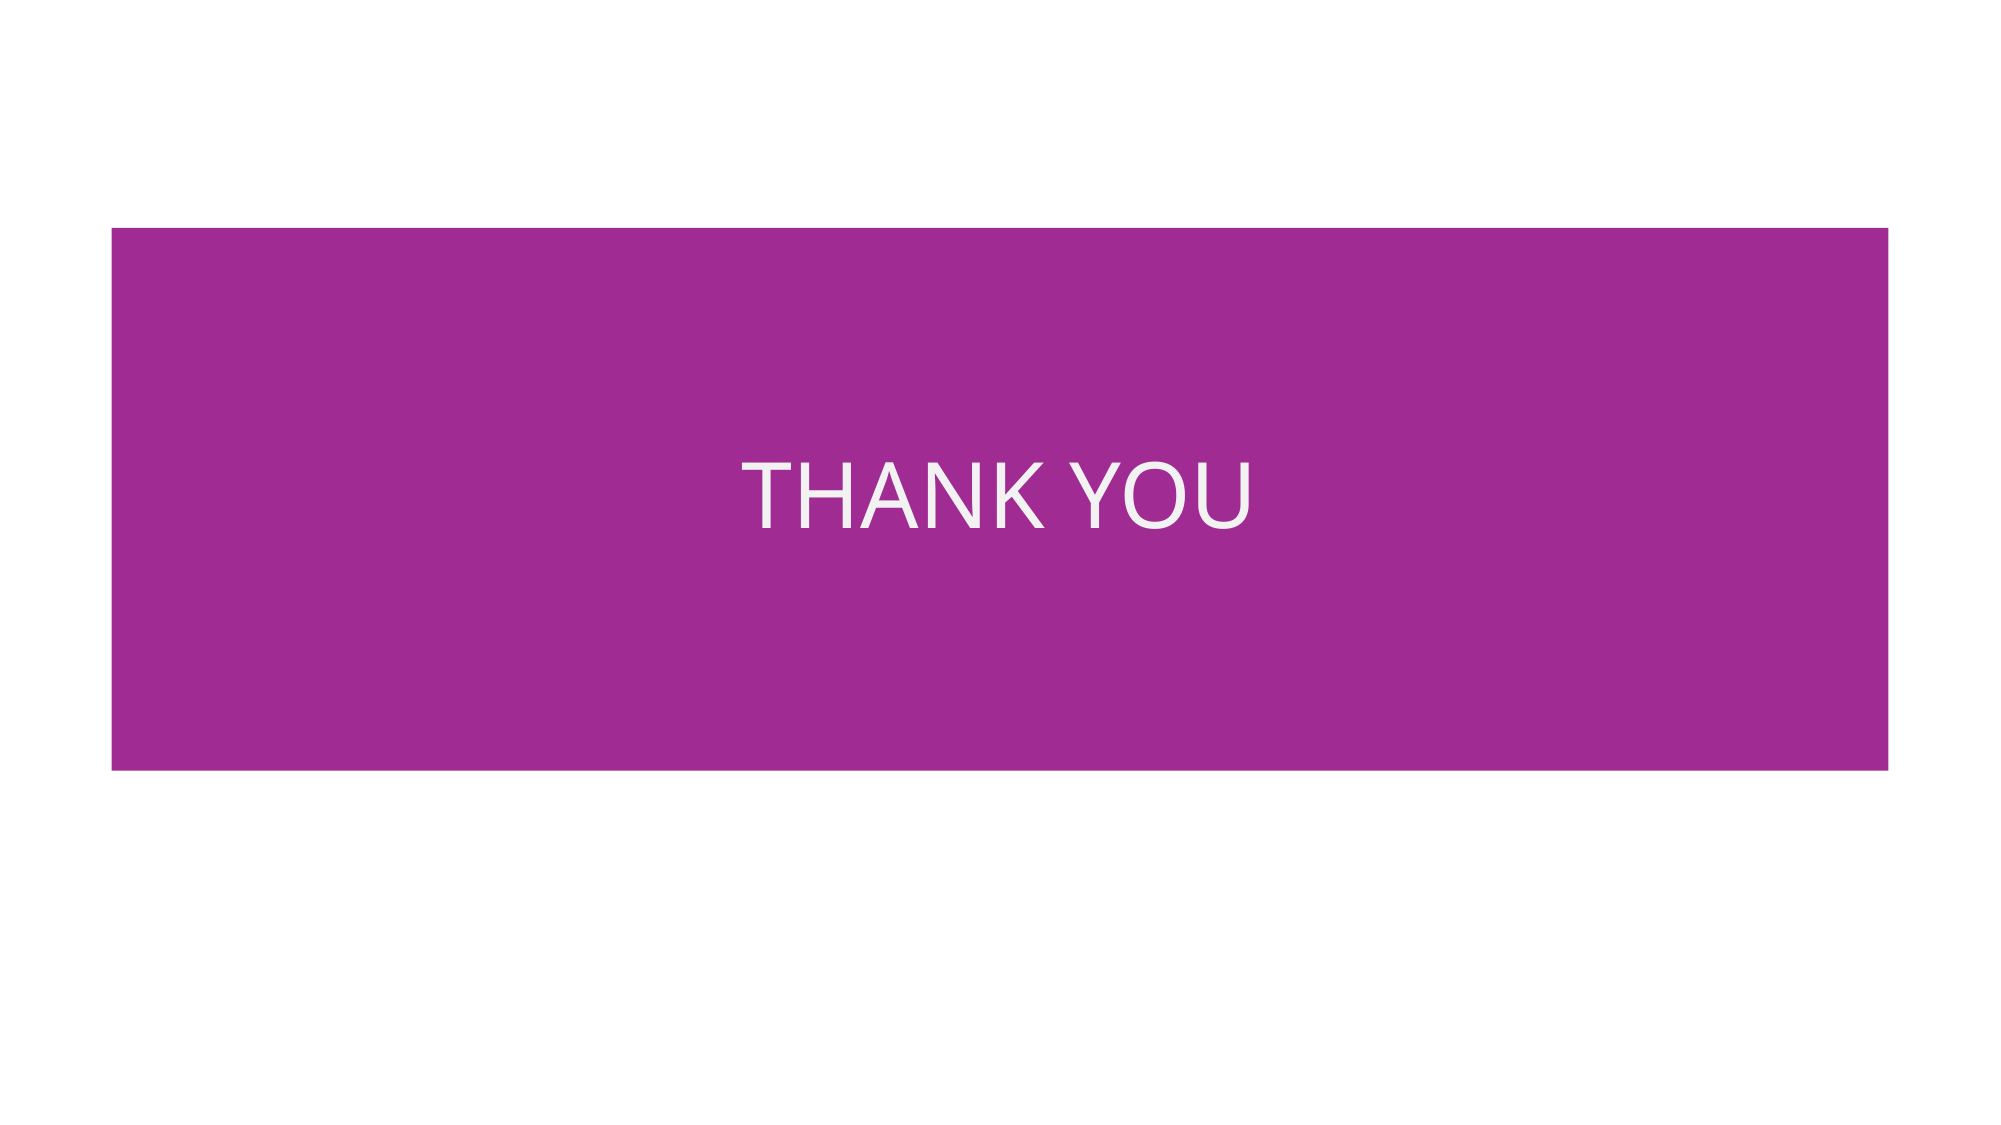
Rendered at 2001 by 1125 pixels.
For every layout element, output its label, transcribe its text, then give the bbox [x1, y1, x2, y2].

text_box THANK YOU [111, 227, 1889, 771]
